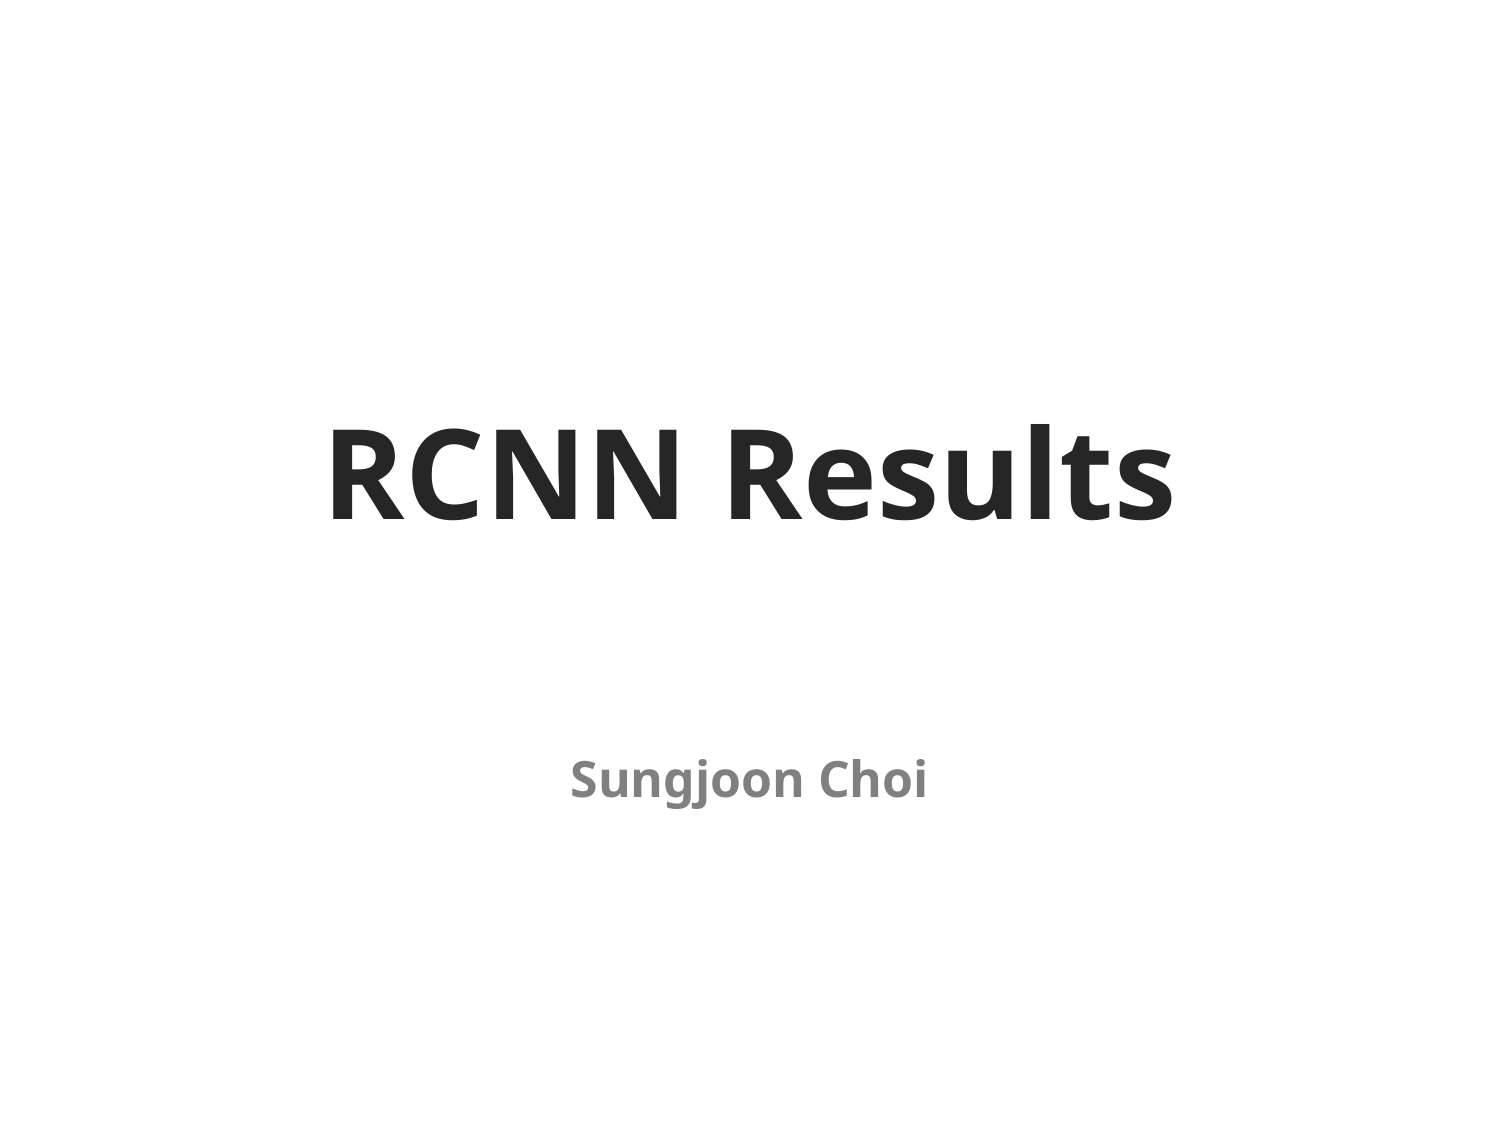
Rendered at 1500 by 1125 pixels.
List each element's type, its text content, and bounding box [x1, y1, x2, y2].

text_box RCNN Results [112, 349, 1388, 591]
text_box Sungjoon Choi [224, 739, 1275, 925]
